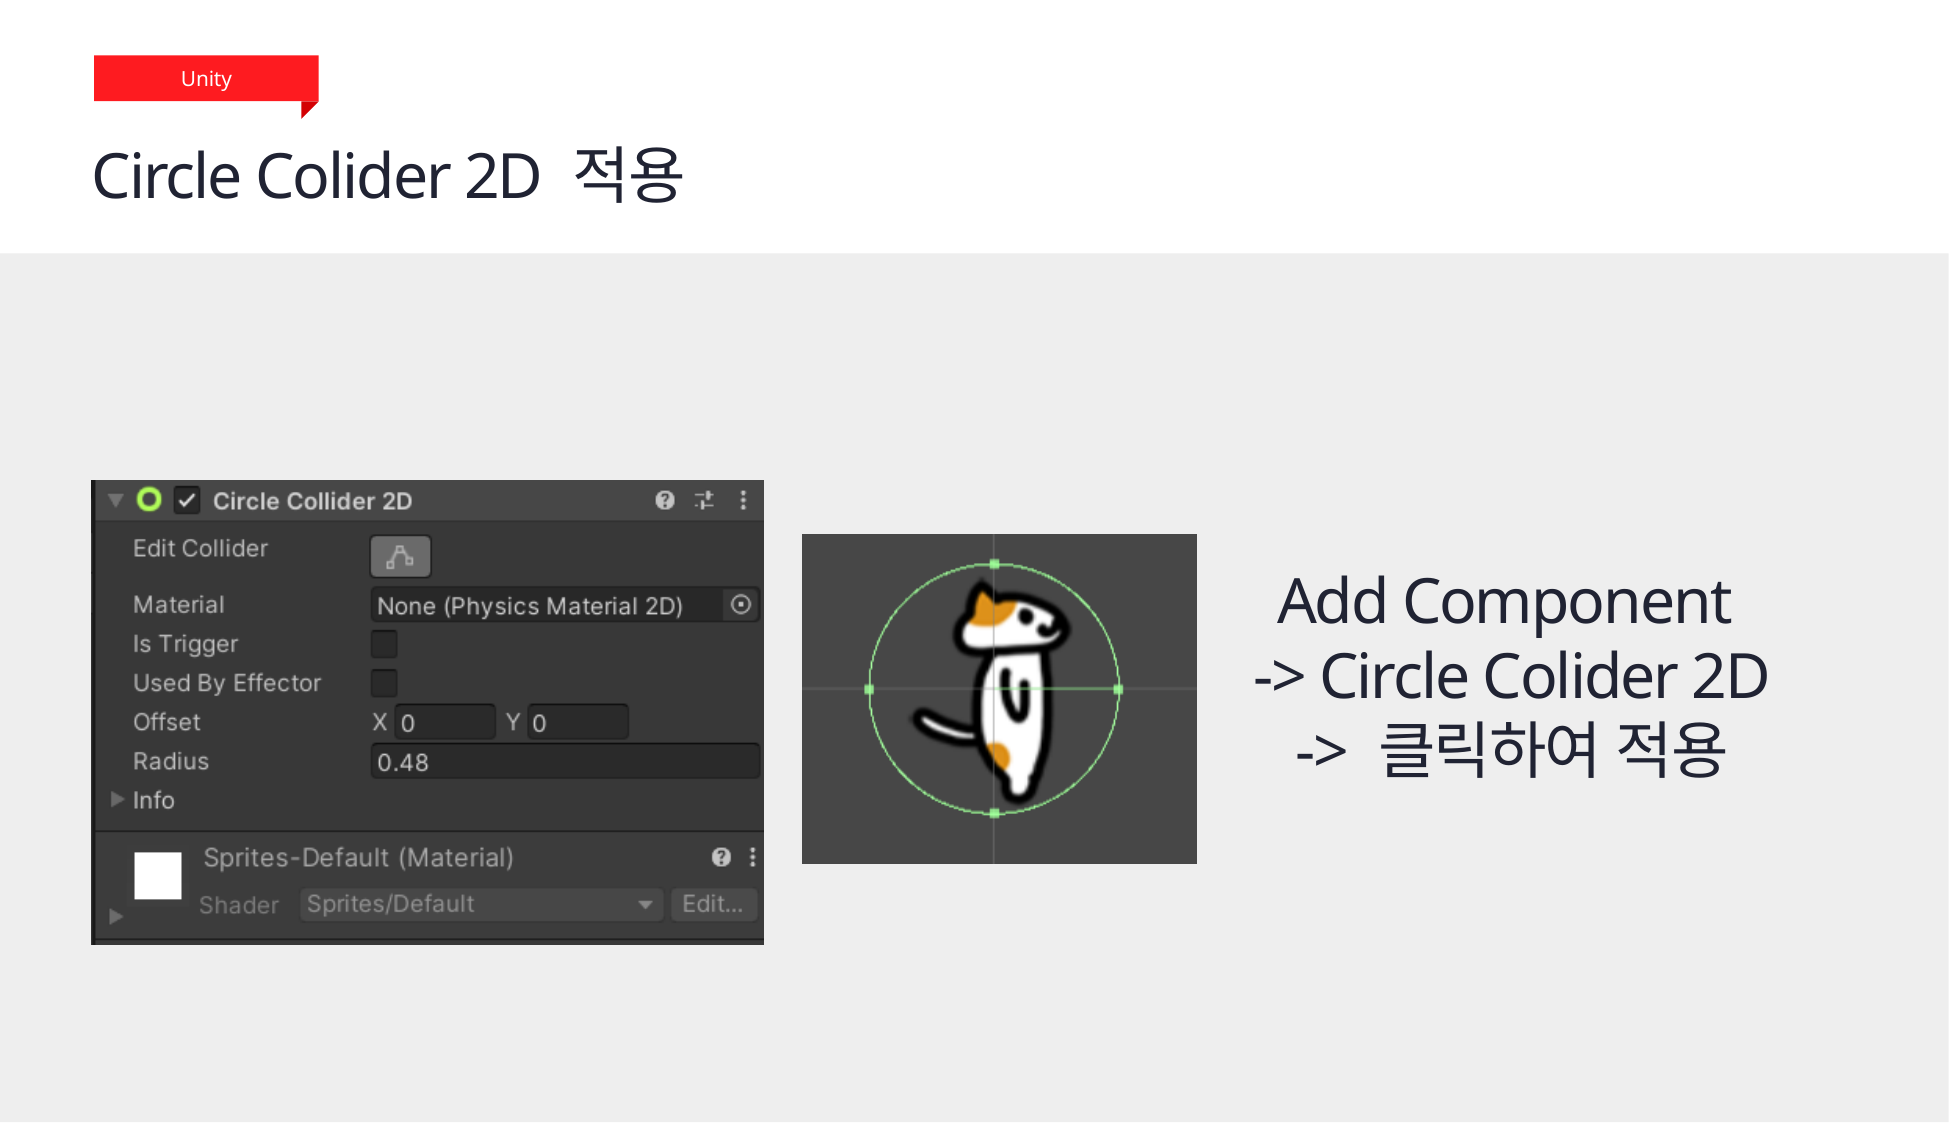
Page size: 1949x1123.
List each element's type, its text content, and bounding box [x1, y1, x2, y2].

picture [802, 534, 1197, 865]
text_box Add Component -> Circle Colider 2D -> 클릭하여 적용 [1197, 561, 1928, 861]
text_box Circle Colider 2D 적용 [91, 135, 890, 211]
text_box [94, 55, 319, 119]
picture [91, 480, 764, 945]
